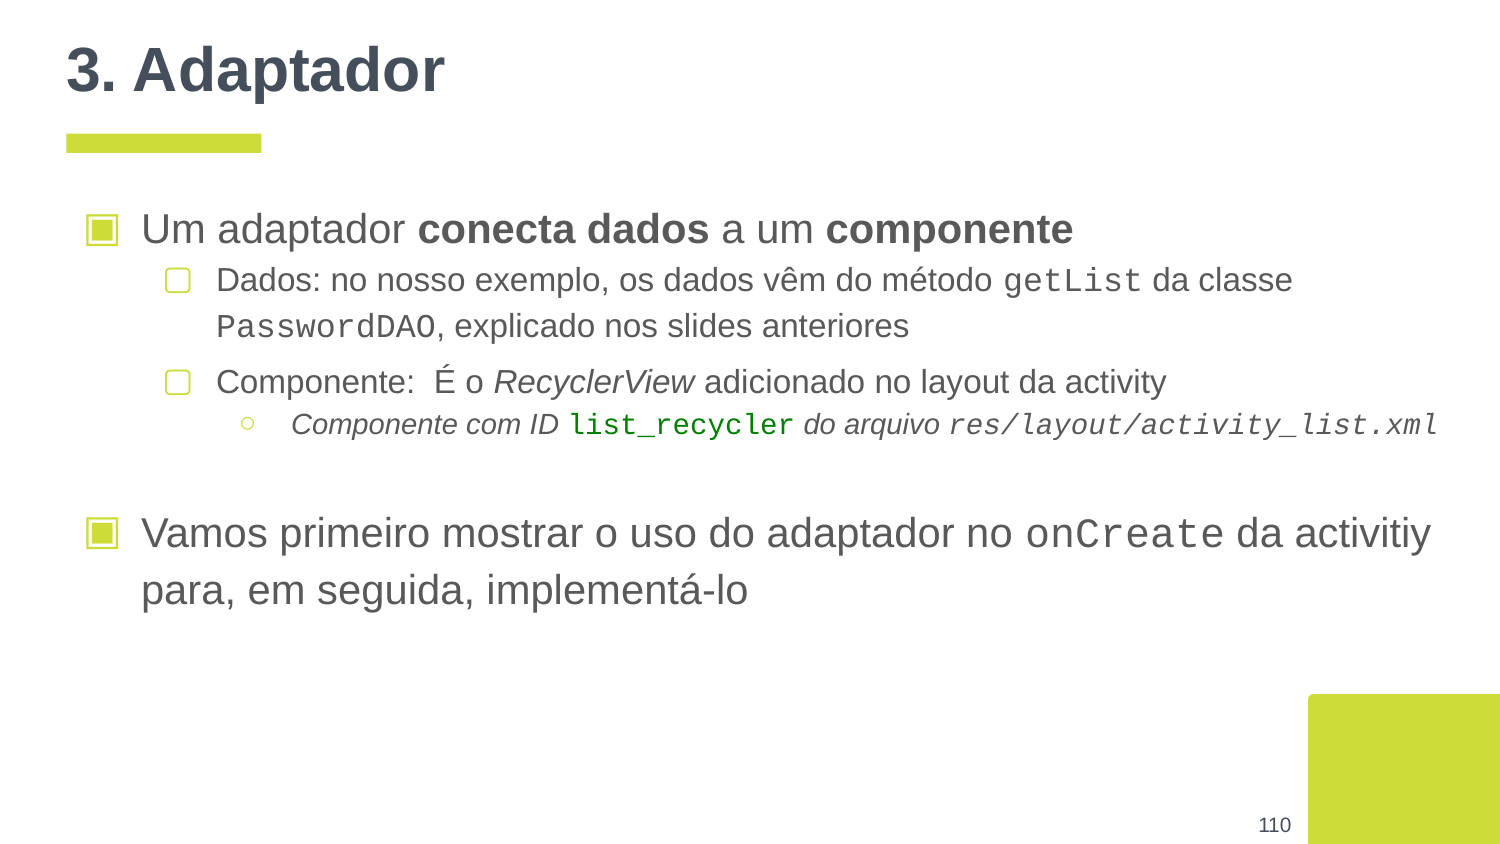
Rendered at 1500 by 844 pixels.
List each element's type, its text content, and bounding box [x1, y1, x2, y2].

slide_number ‹#› [1216, 791, 1307, 844]
list Vamos primeiro mostrar o uso do adaptador no onCreate da activitiy para, em seguida, implementá-lo [51, 482, 1484, 639]
title 3. Adaptador [51, 0, 1449, 134]
list Um adaptador conecta dados a um componente Dados: no nosso exemplo, os dados vêm do método getList da classe PasswordDAO, explicado nos slides anteriores Componente: É o RecyclerView adicionado no layout da activity Componente com ID list_recycler do arquivo res/layout/activity_list.xml [51, 179, 1484, 465]
